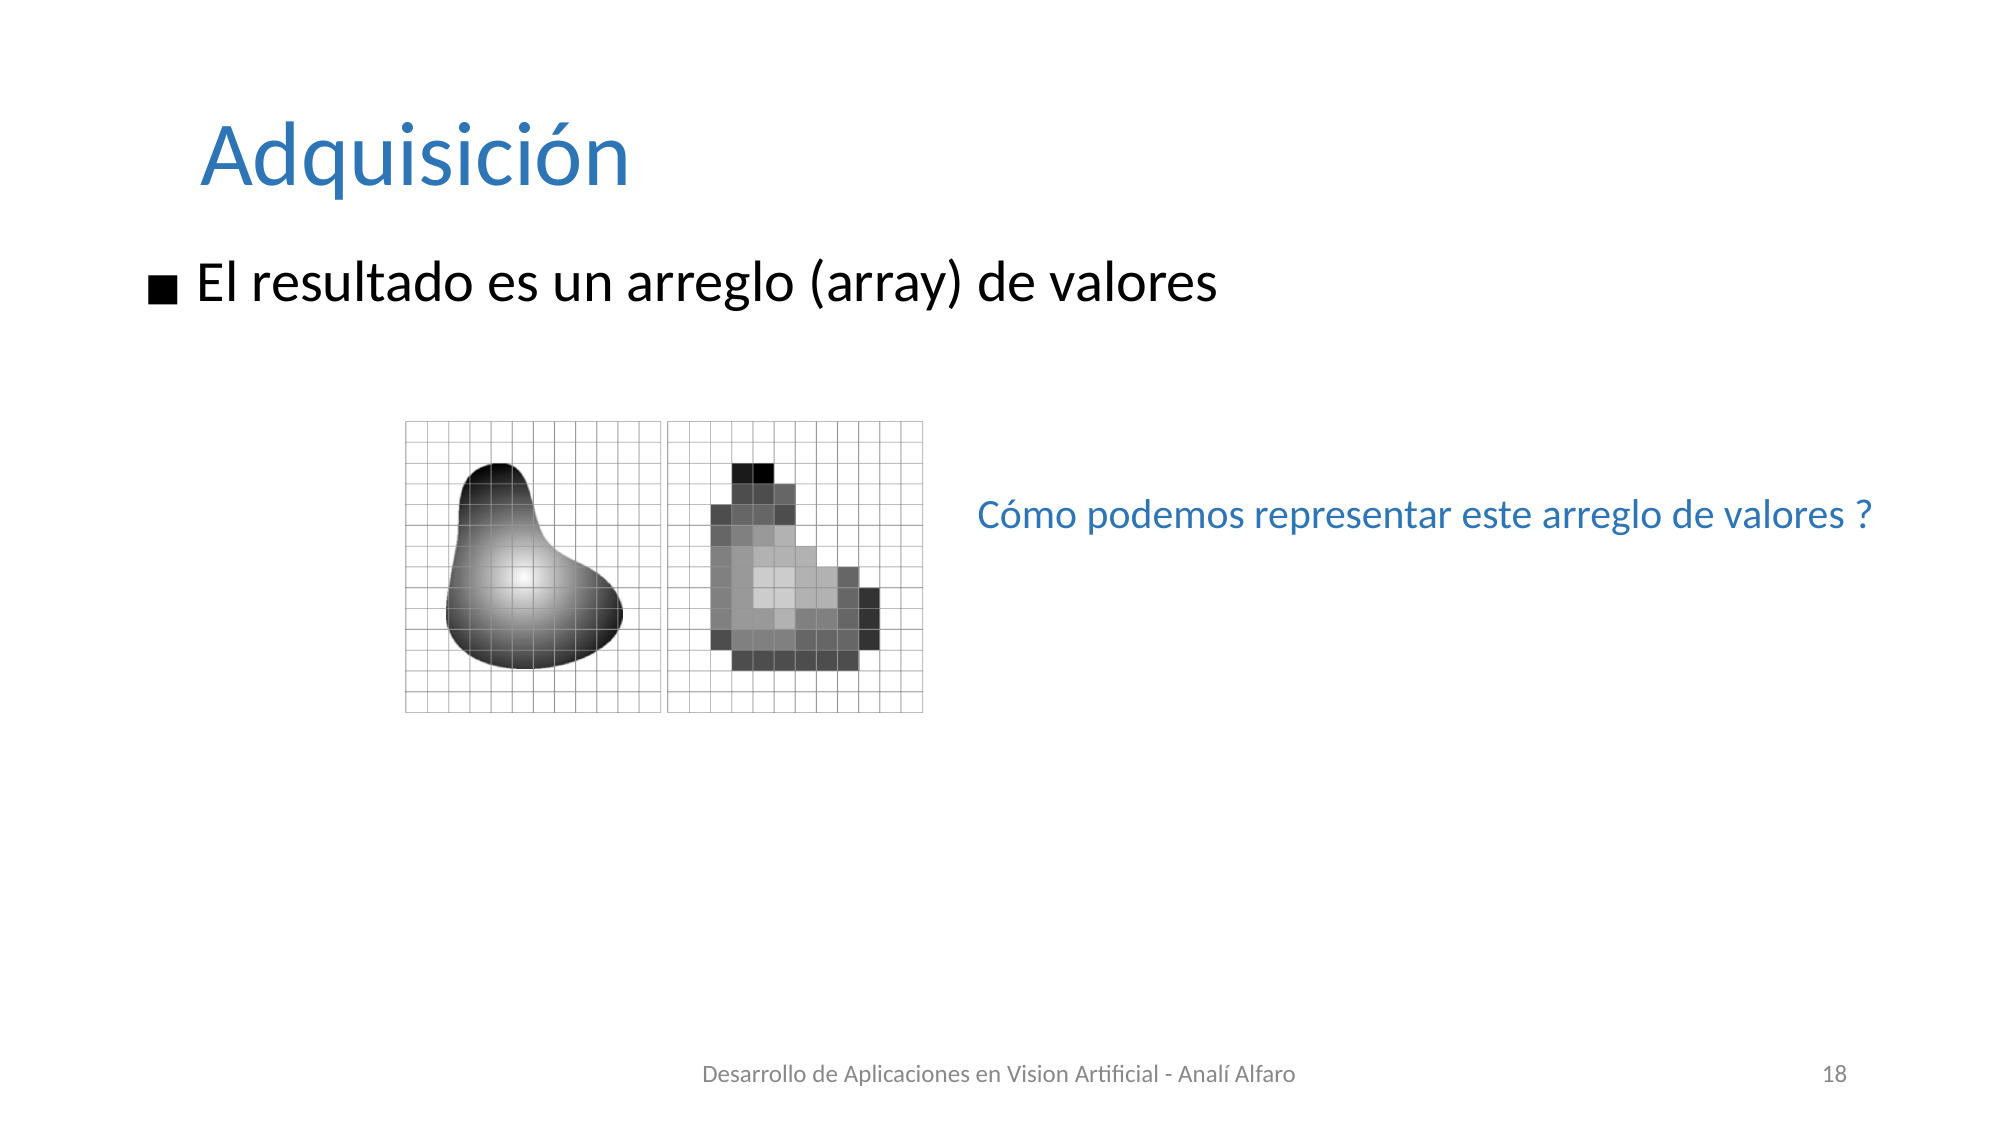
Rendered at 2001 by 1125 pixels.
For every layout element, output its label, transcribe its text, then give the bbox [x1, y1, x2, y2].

list El resultado es un arreglo (array) de valores [144, 240, 1863, 1054]
text_box Digital Image Processing 3rd Ed. by Gonzalez and Woods. 2008 [114, 1063, 1150, 1125]
slide_number ‹#› [1412, 1042, 1863, 1103]
text_box Cómo podemos representar este arreglo de valores ? [962, 478, 1898, 659]
footer Desarrollo de Aplicaciones en Vision Artificial - Analí Alfaro [662, 1042, 1338, 1103]
title Adquisición [180, 35, 1830, 214]
picture [395, 415, 930, 717]
